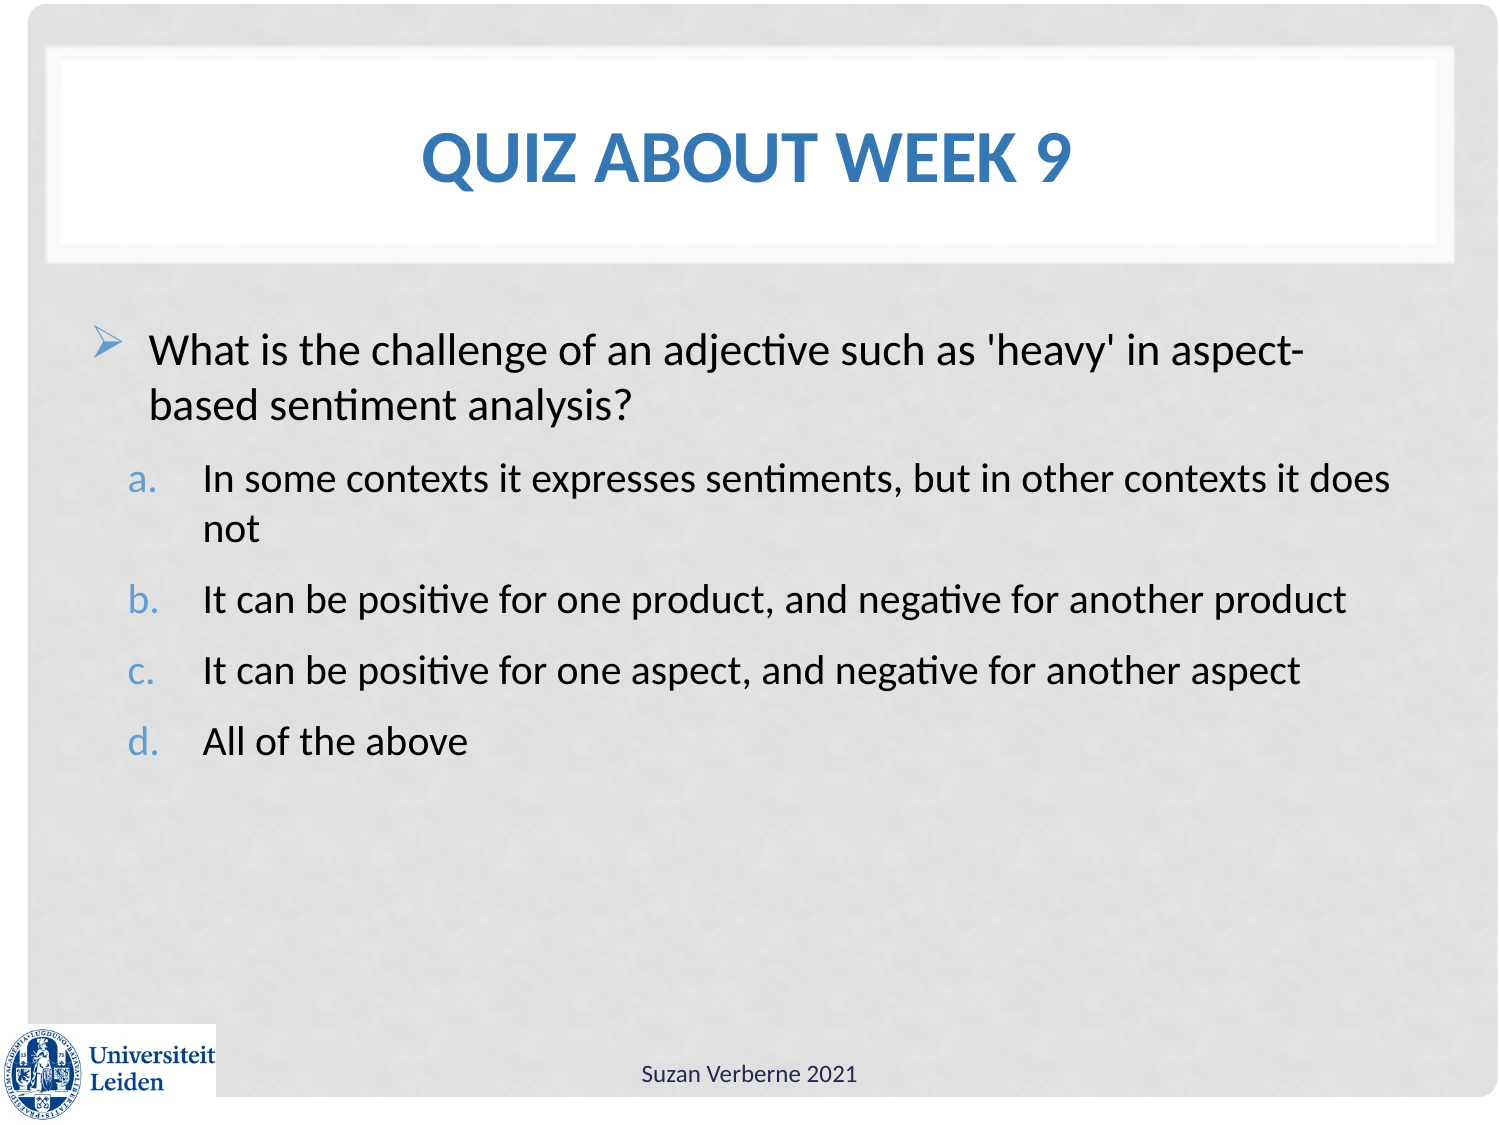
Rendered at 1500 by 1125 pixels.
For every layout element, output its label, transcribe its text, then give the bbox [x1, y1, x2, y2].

picture [0, 1024, 216, 1125]
list What is the challenge of an adjective such as 'heavy' in aspect-based sentiment analysis? In some contexts it expresses sentiments, but in other contexts it does not It can be positive for one product, and negative for another product It can be positive for one aspect, and negative for another aspect All of the above [75, 312, 1425, 1005]
footer Suzan Verberne 2021 [512, 1042, 988, 1103]
title Quiz about week 9 [69, 66, 1425, 238]
